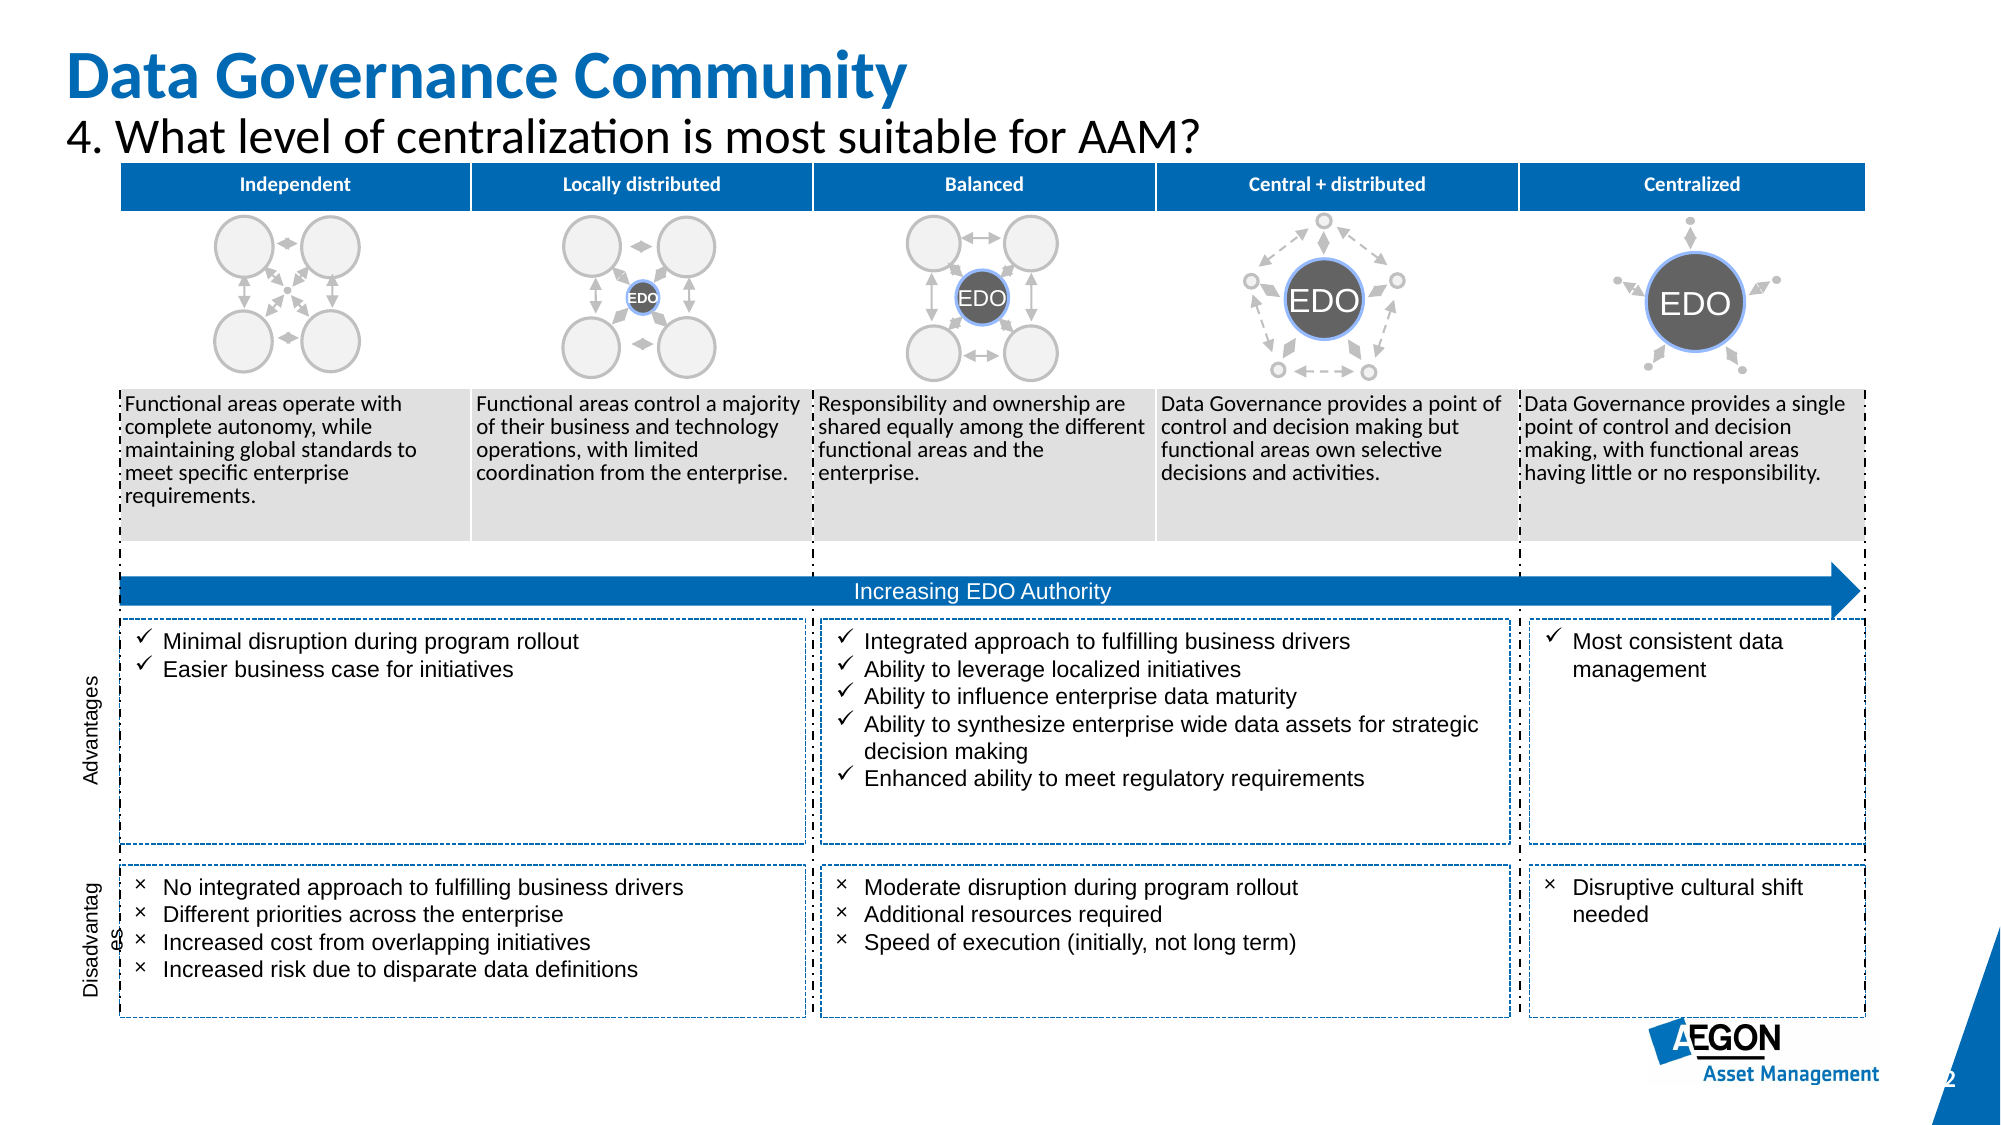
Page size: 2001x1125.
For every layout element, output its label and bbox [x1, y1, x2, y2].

text_box [907, 216, 1058, 381]
text_box [821, 864, 1510, 1018]
table_header [472, 163, 812, 211]
table_header [1520, 163, 1865, 211]
text_box [69, 390, 1866, 1018]
table_cell [120, 211, 1866, 541]
table_header [121, 163, 470, 211]
text_box [214, 216, 360, 372]
text_box [1614, 218, 1780, 373]
picture [1648, 1017, 1879, 1085]
text_box [65, 25, 1900, 188]
text_box [1244, 213, 1405, 380]
table_header [1157, 163, 1518, 211]
text_box [562, 216, 715, 378]
table_header [814, 163, 1155, 211]
text_box [821, 619, 1510, 845]
